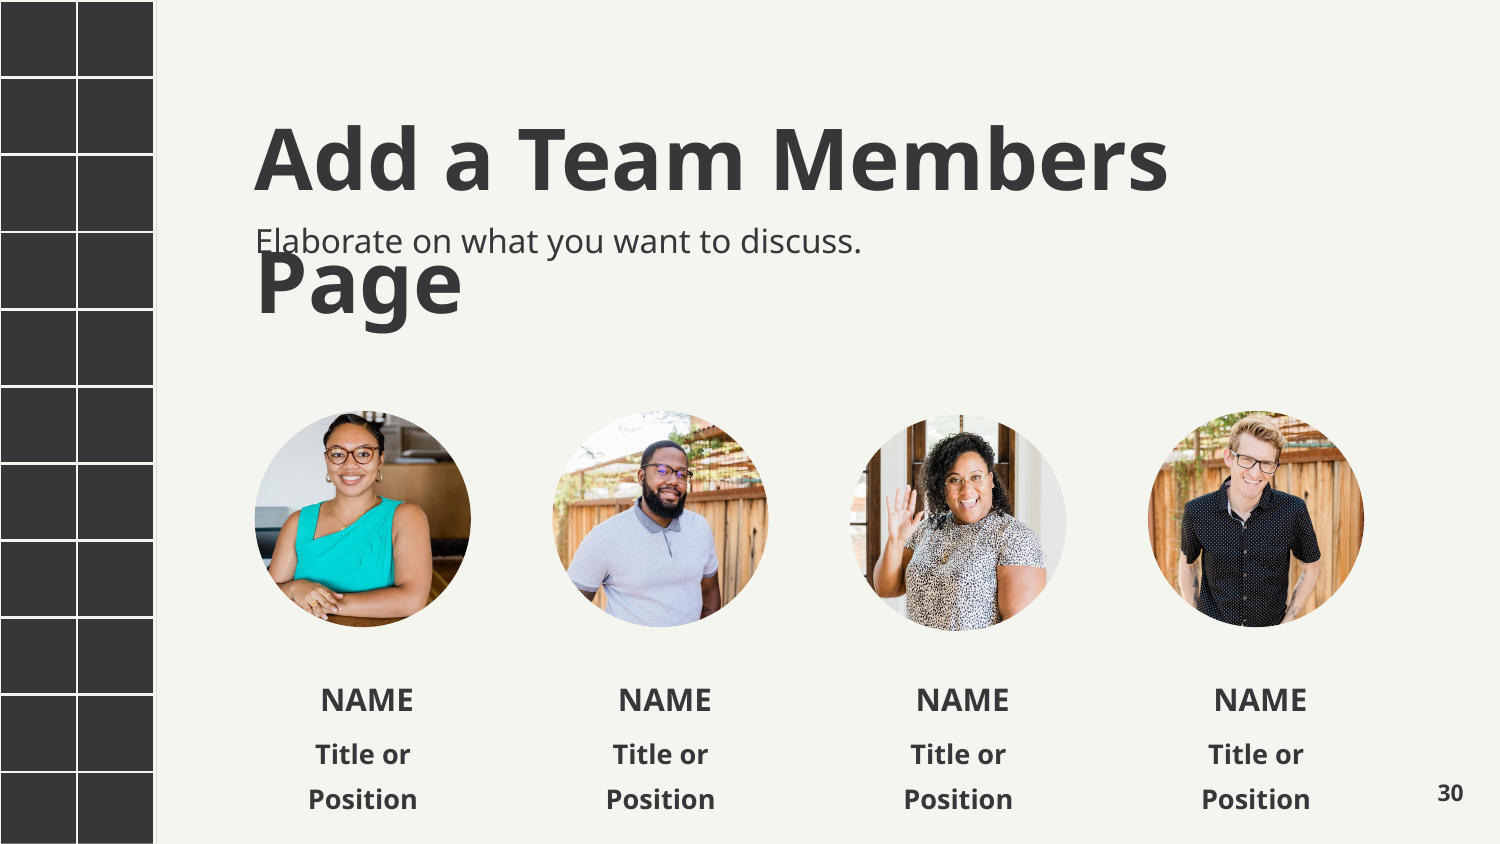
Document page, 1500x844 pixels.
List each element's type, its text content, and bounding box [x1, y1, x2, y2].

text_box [560, 672, 761, 758]
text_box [0, 0, 156, 844]
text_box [254, 84, 1399, 245]
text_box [1156, 672, 1356, 758]
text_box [263, 672, 463, 758]
text_box [552, 410, 769, 628]
text_box [1147, 410, 1365, 628]
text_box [858, 672, 1059, 758]
text_box [254, 410, 471, 628]
text_box [850, 414, 1067, 632]
slide_number 30 [1374, 779, 1464, 809]
